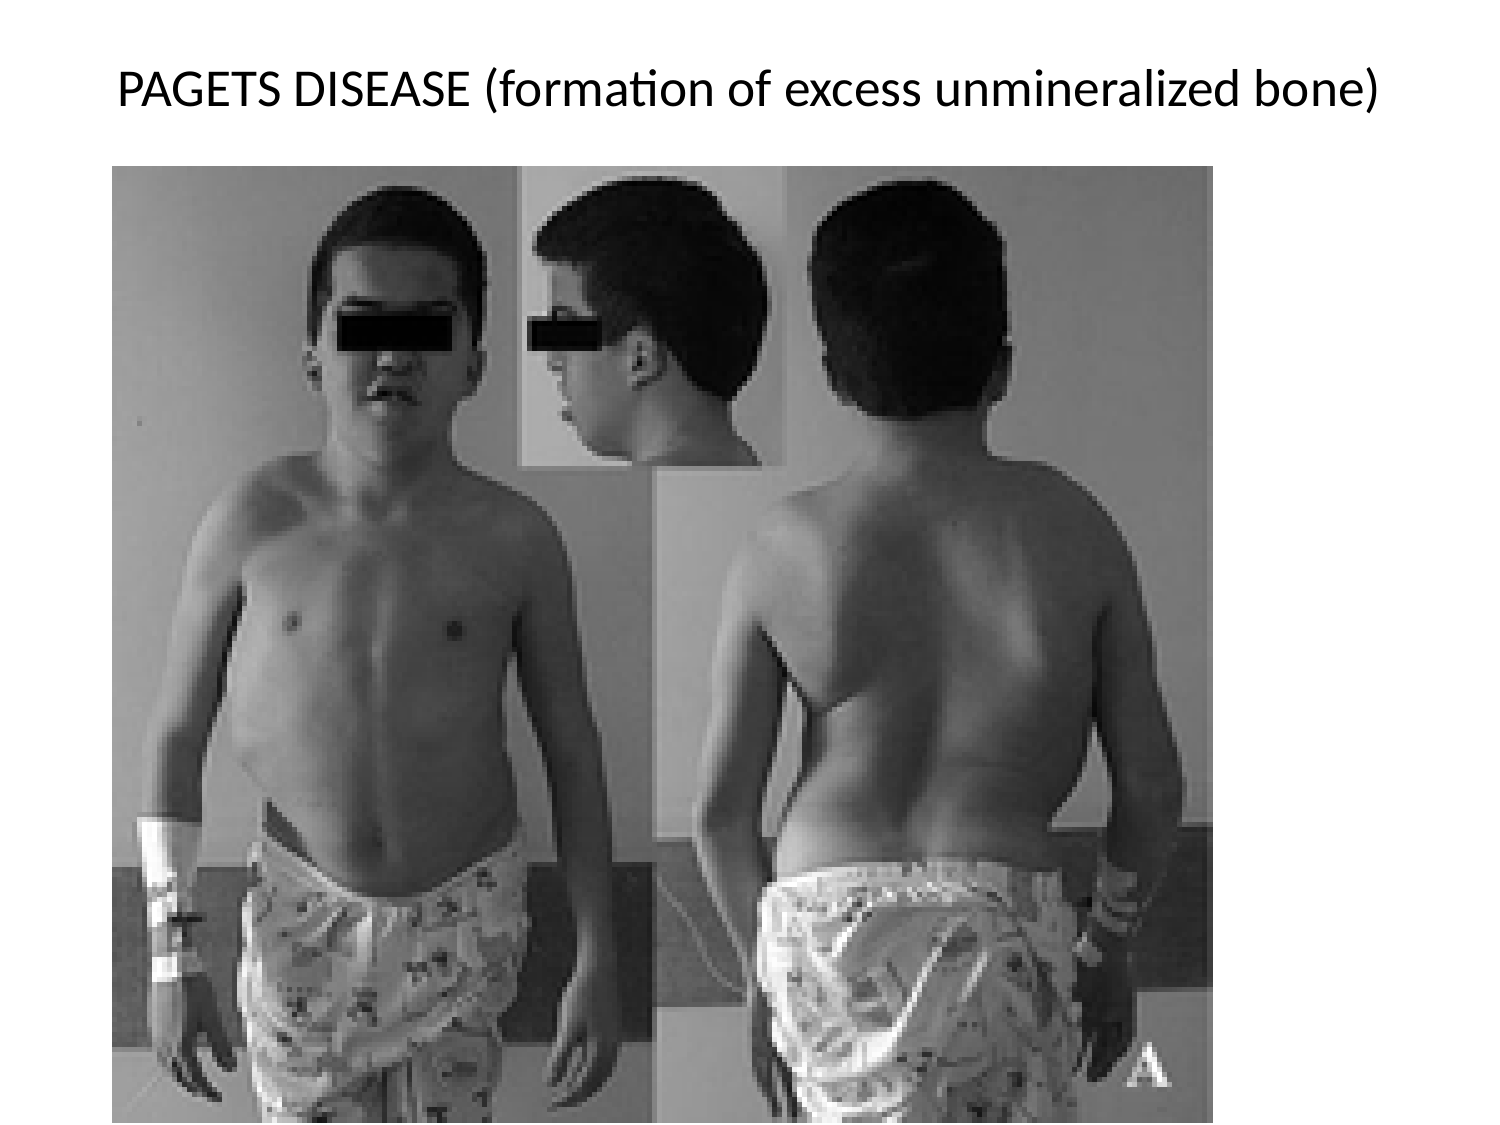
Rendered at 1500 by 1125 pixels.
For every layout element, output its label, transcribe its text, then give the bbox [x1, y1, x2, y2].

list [112, 166, 1213, 1123]
title PAGETS DISEASE (formation of excess unmineralized bone) [0, 45, 1500, 125]
